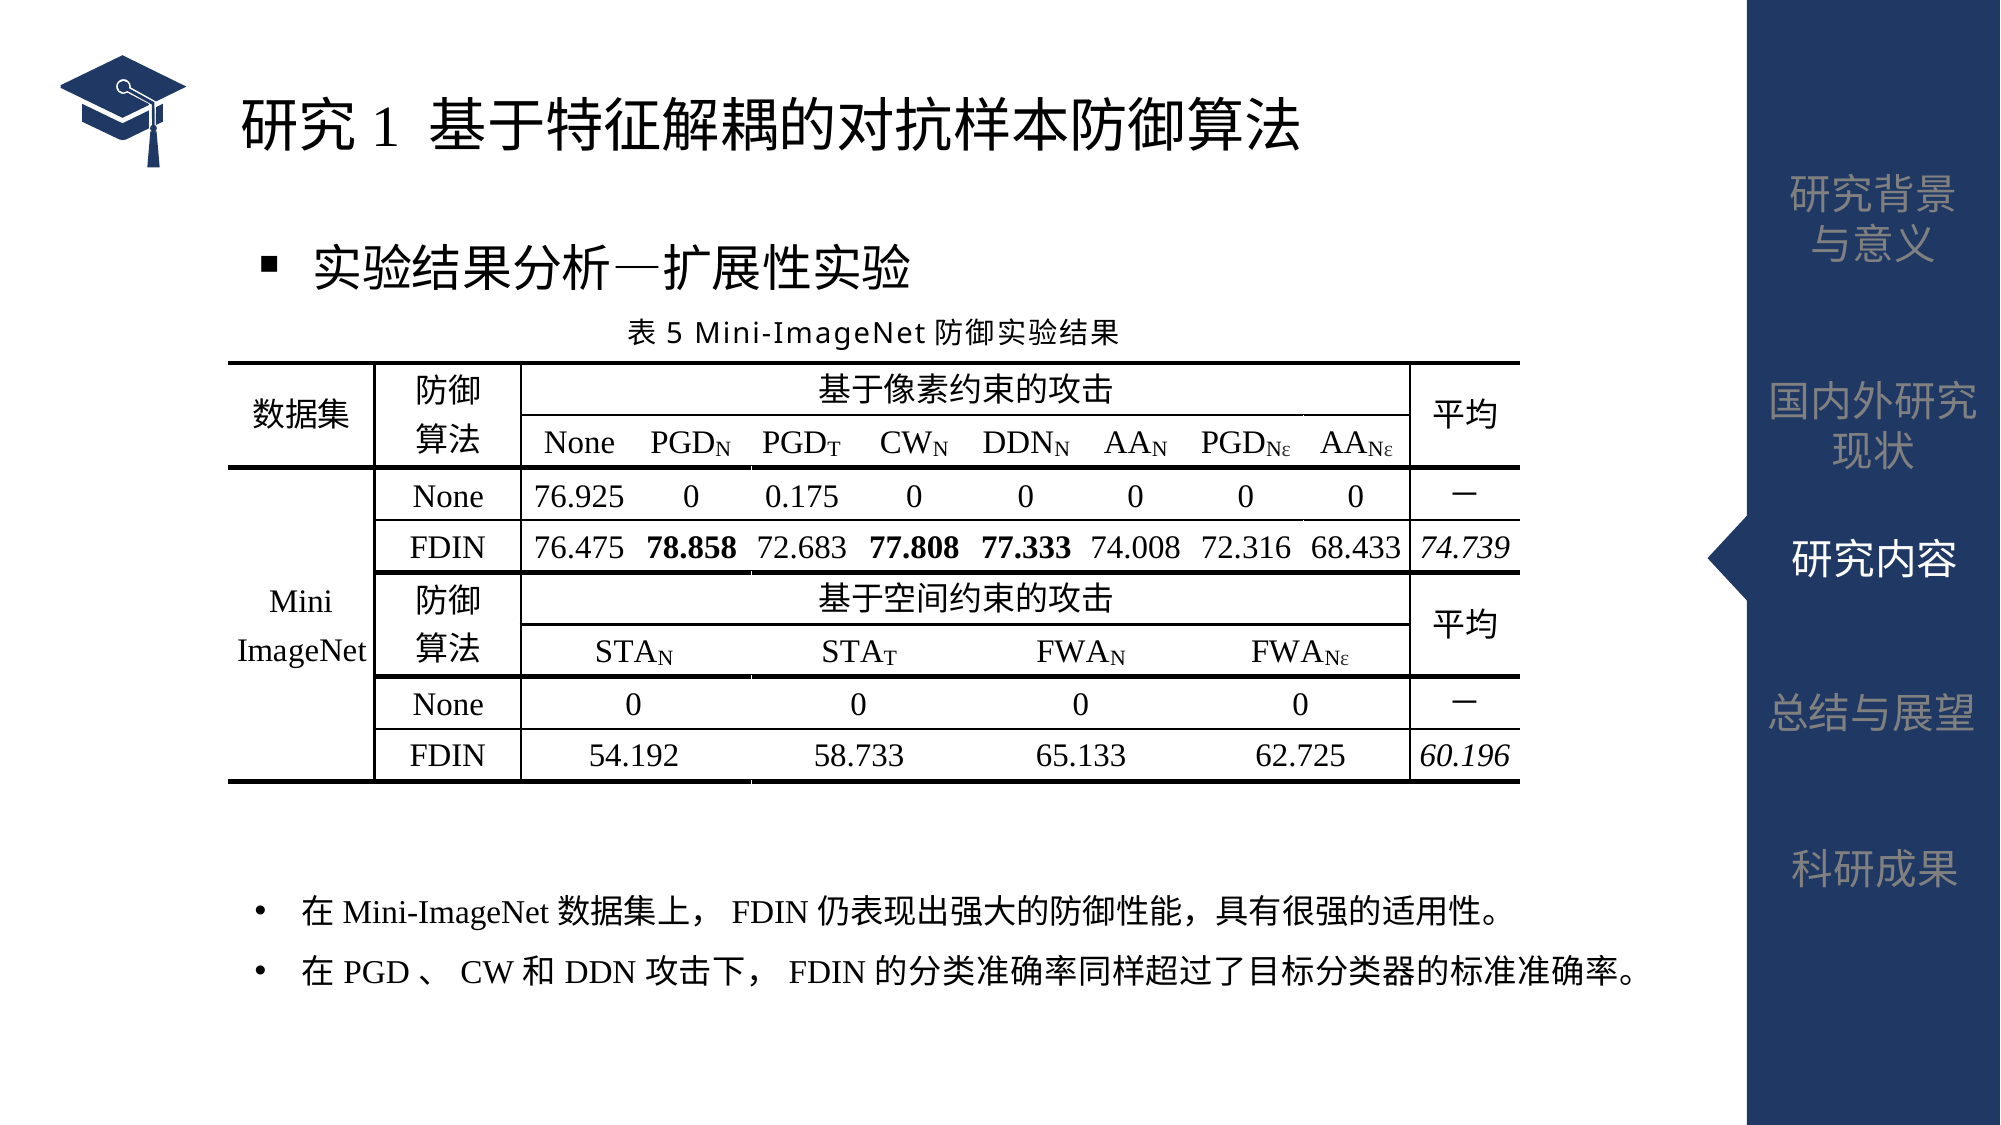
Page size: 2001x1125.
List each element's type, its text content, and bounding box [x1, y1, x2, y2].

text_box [225, 360, 1523, 847]
title 研究1 基于特征解耦的对抗样本防御算法 ▪ 实验结果分析—扩展性实验 [225, 18, 1745, 298]
text_box 表5 Mini-ImageNet防御实验结果 [225, 307, 1523, 357]
text_box 在Mini-ImageNet数据集上，FDIN仍表现出强大的防御性能，具有很强的适用性。 在PGD、CW和DDN攻击下，FDIN的分类准确率同样超过了目标分类器的标准准确率。 [239, 862, 1635, 998]
